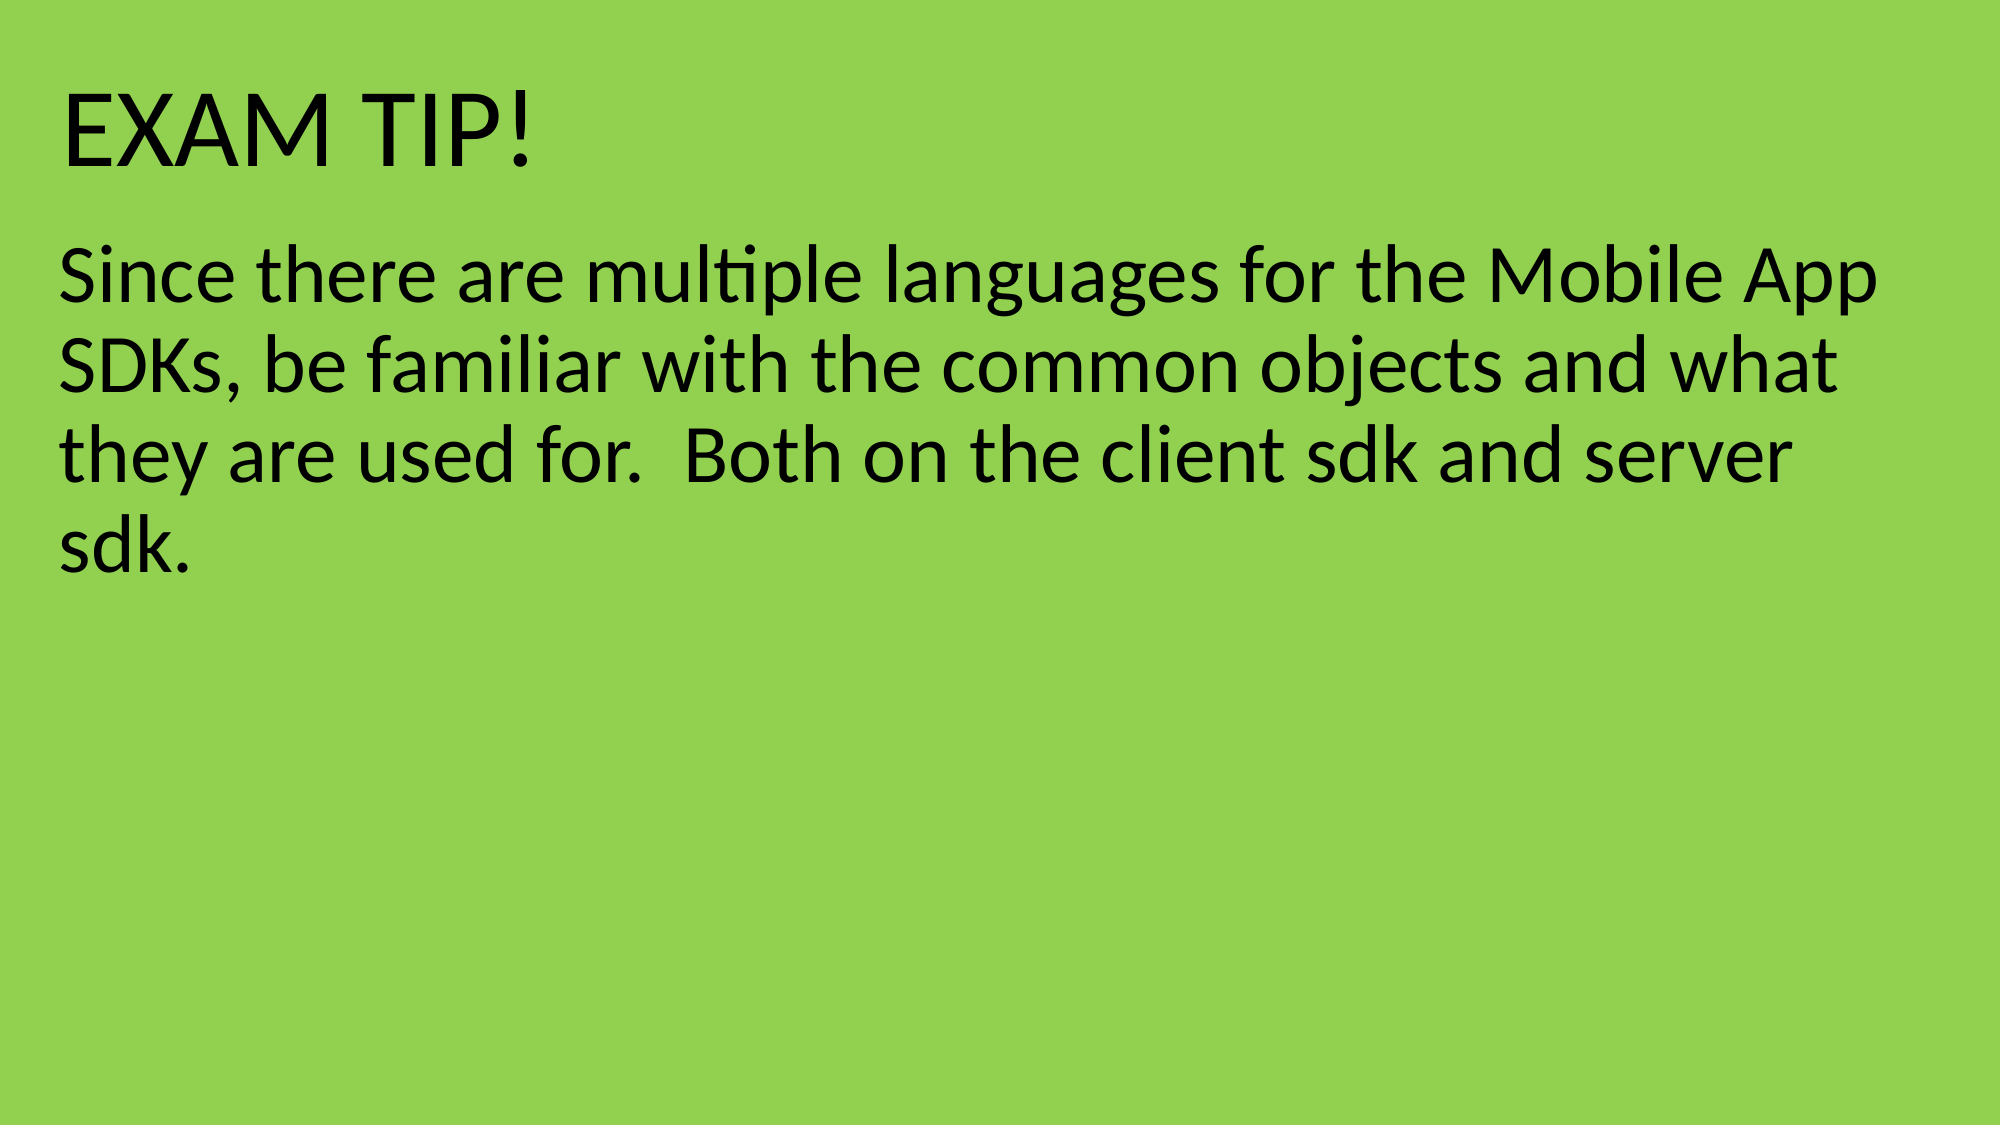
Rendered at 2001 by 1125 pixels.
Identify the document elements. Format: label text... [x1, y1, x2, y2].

list Since there are multiple languages for the Mobile App SDKs, be familiar with the common objects and what they are used for. Both on the client sdk and server sdk. [43, 223, 1956, 995]
